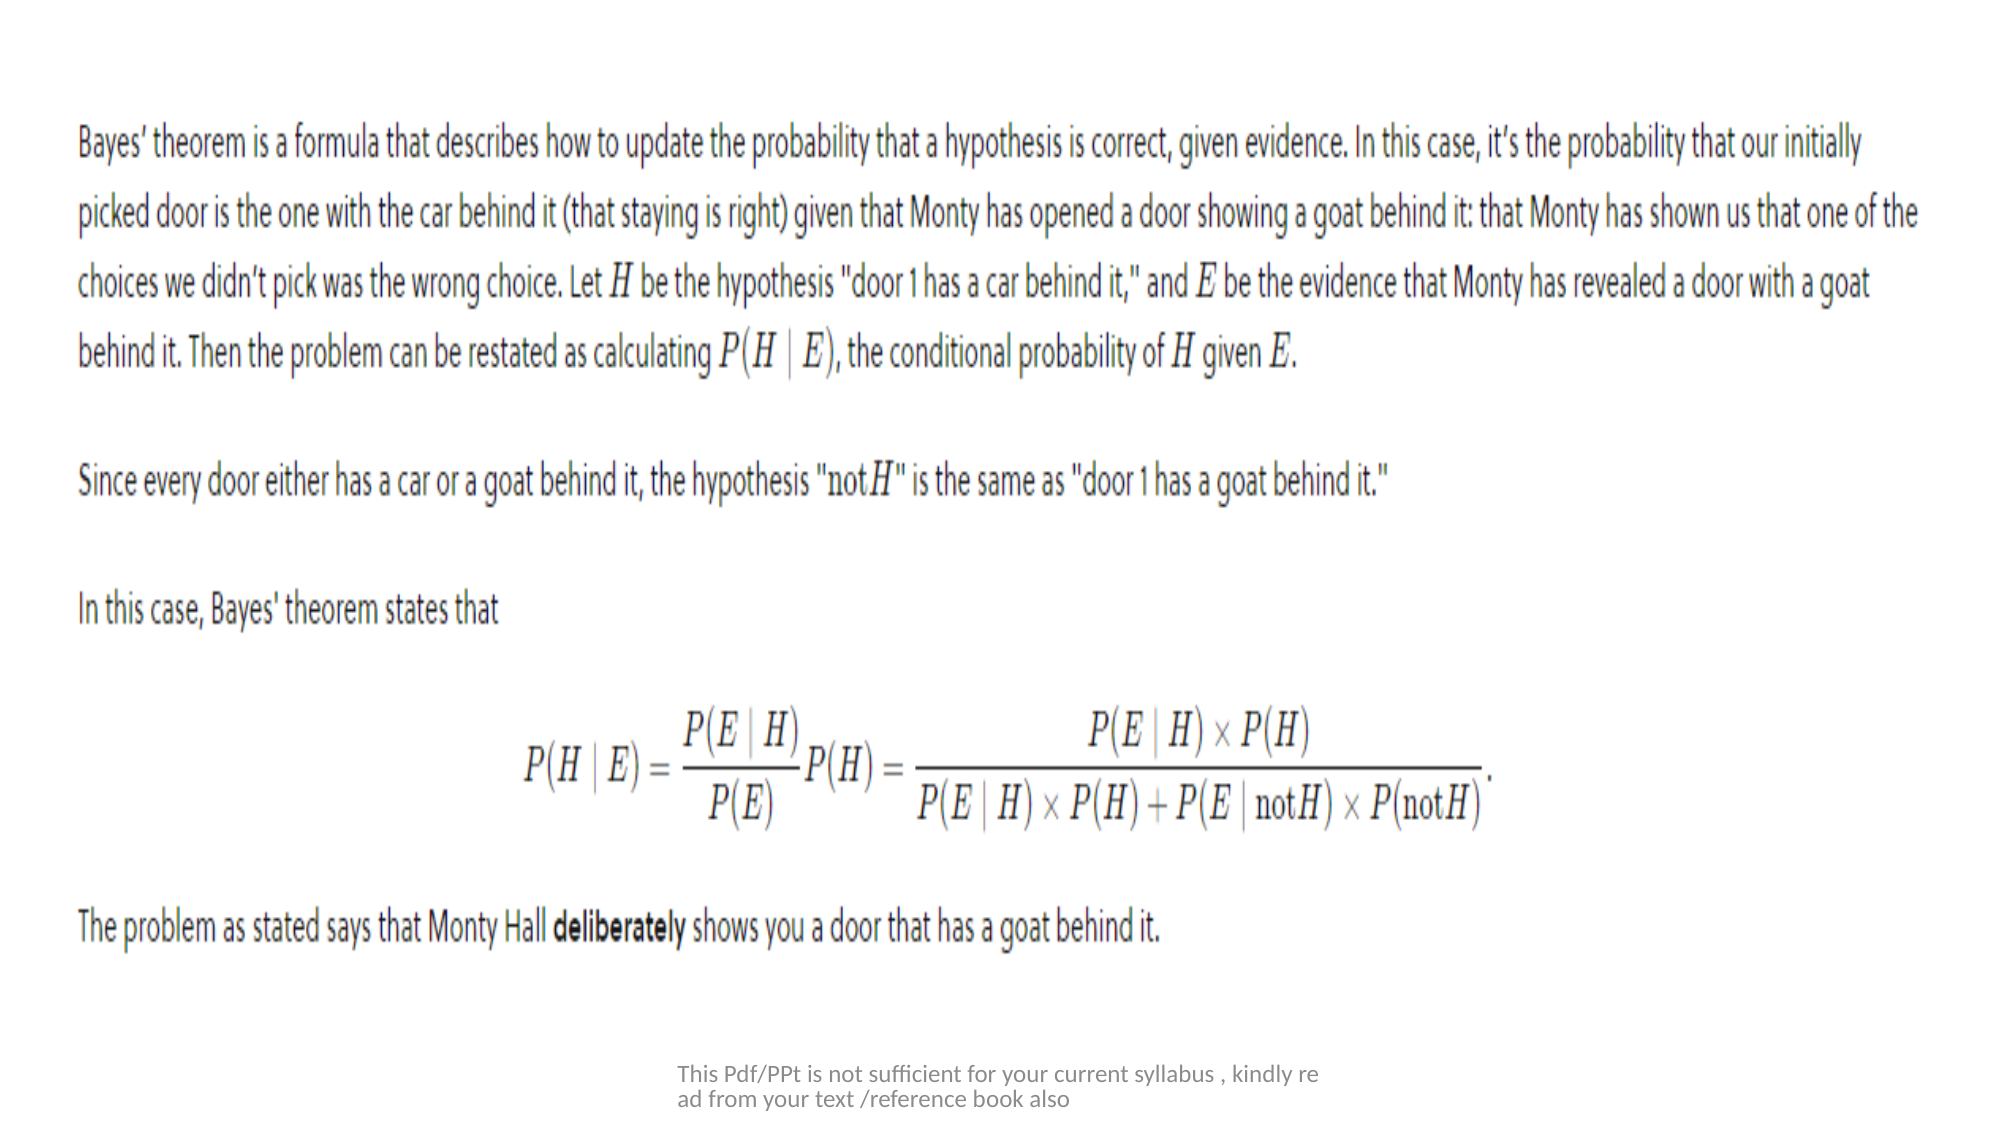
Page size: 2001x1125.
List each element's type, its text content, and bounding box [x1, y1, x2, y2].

picture [44, 88, 1933, 958]
footer This Pdf/PPt is not sufficient for your current syllabus , kindly read from your text /reference book also [662, 1042, 1338, 1103]
